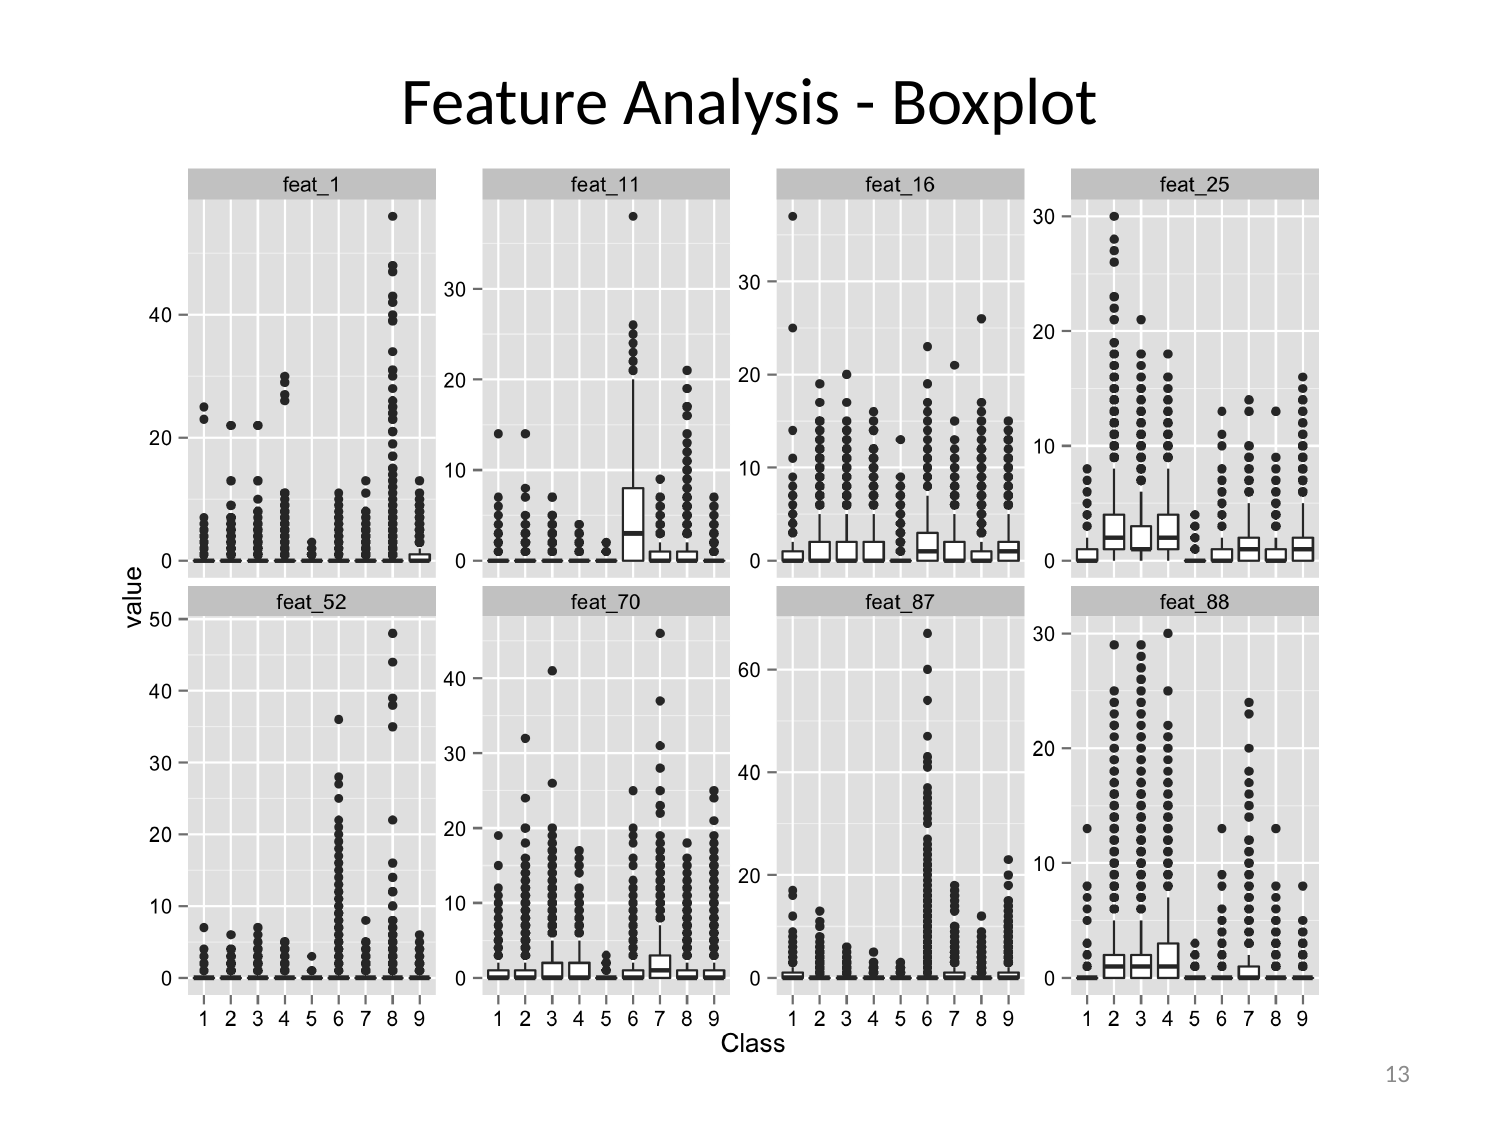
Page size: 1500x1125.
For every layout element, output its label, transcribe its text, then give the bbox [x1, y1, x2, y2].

slide_number 13 [1074, 1042, 1425, 1103]
title Feature Analysis - Boxplot [75, 45, 1425, 150]
picture [99, 137, 1351, 1076]
